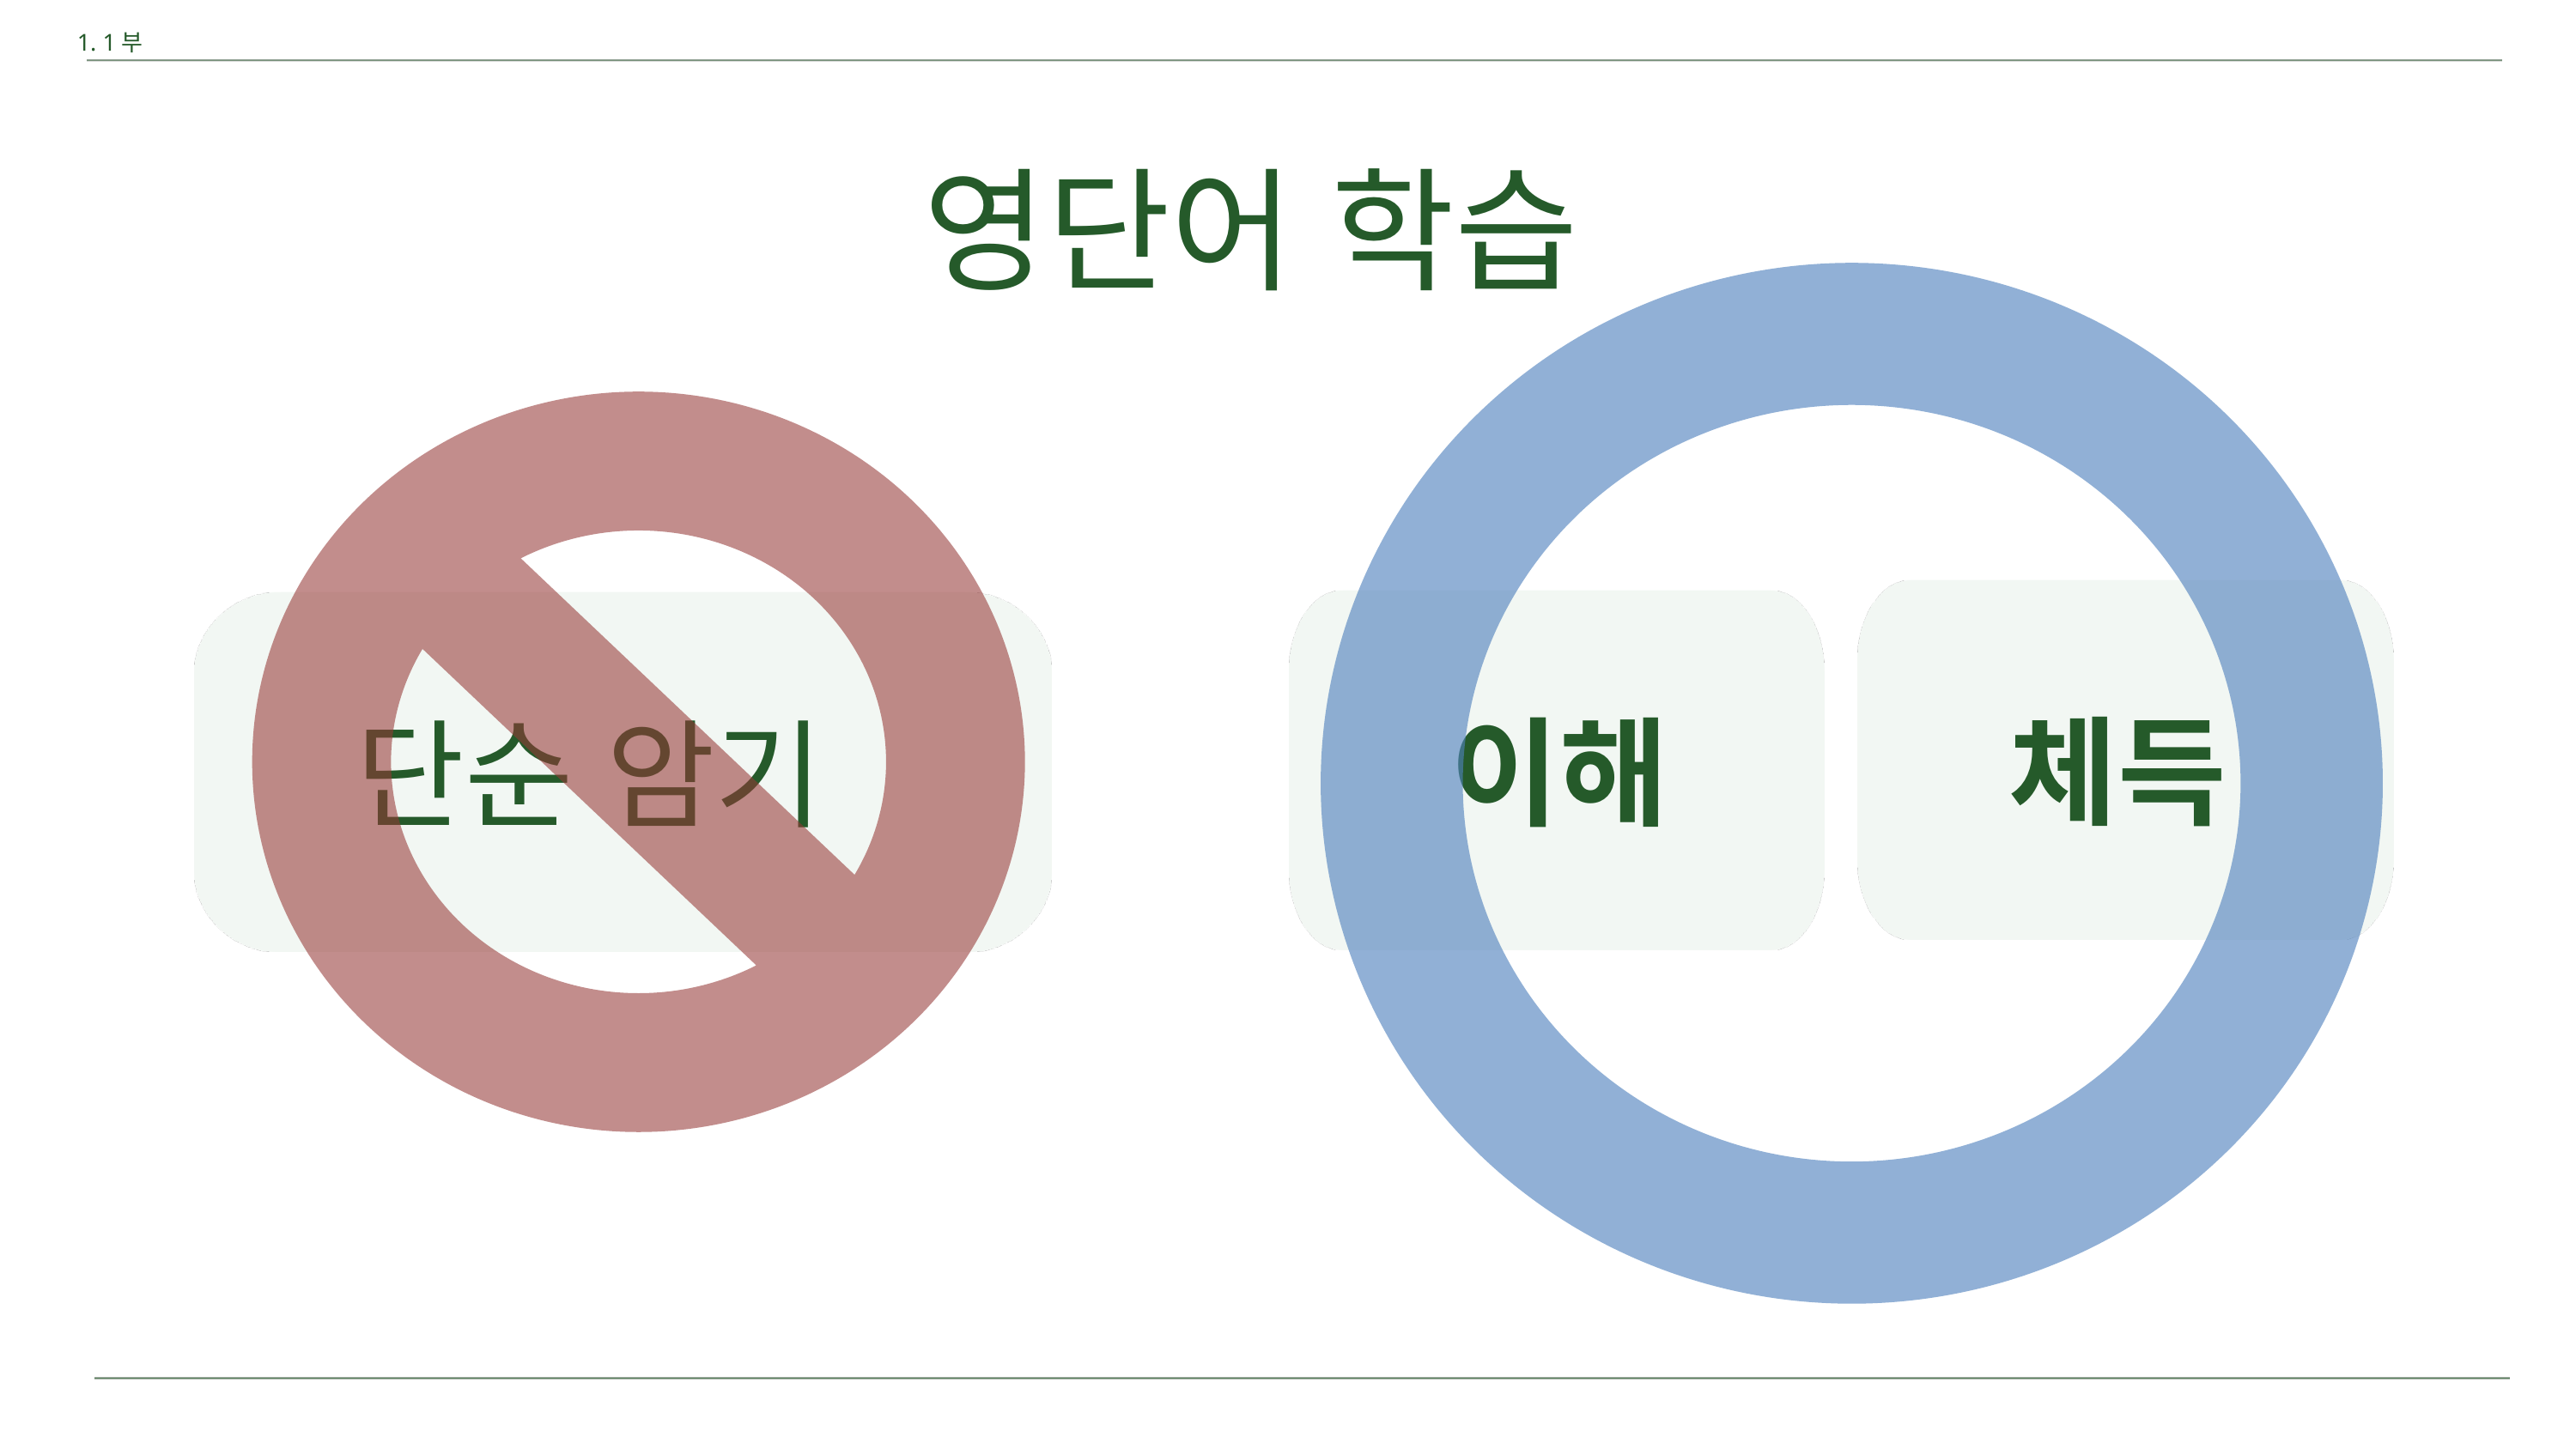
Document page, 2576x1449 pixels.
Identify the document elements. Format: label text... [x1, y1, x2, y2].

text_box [87, 58, 2503, 64]
text_box 영단어 학습 [910, 139, 1812, 313]
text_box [192, 591, 1053, 952]
text_box [1349, 948, 2358, 1306]
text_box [1287, 590, 1826, 950]
text_box [308, 958, 969, 1134]
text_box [1856, 579, 2394, 940]
text_box [294, 390, 984, 591]
text_box [1358, 261, 2342, 588]
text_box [94, 1376, 2510, 1381]
text_box 1. 1부 [64, 21, 367, 63]
